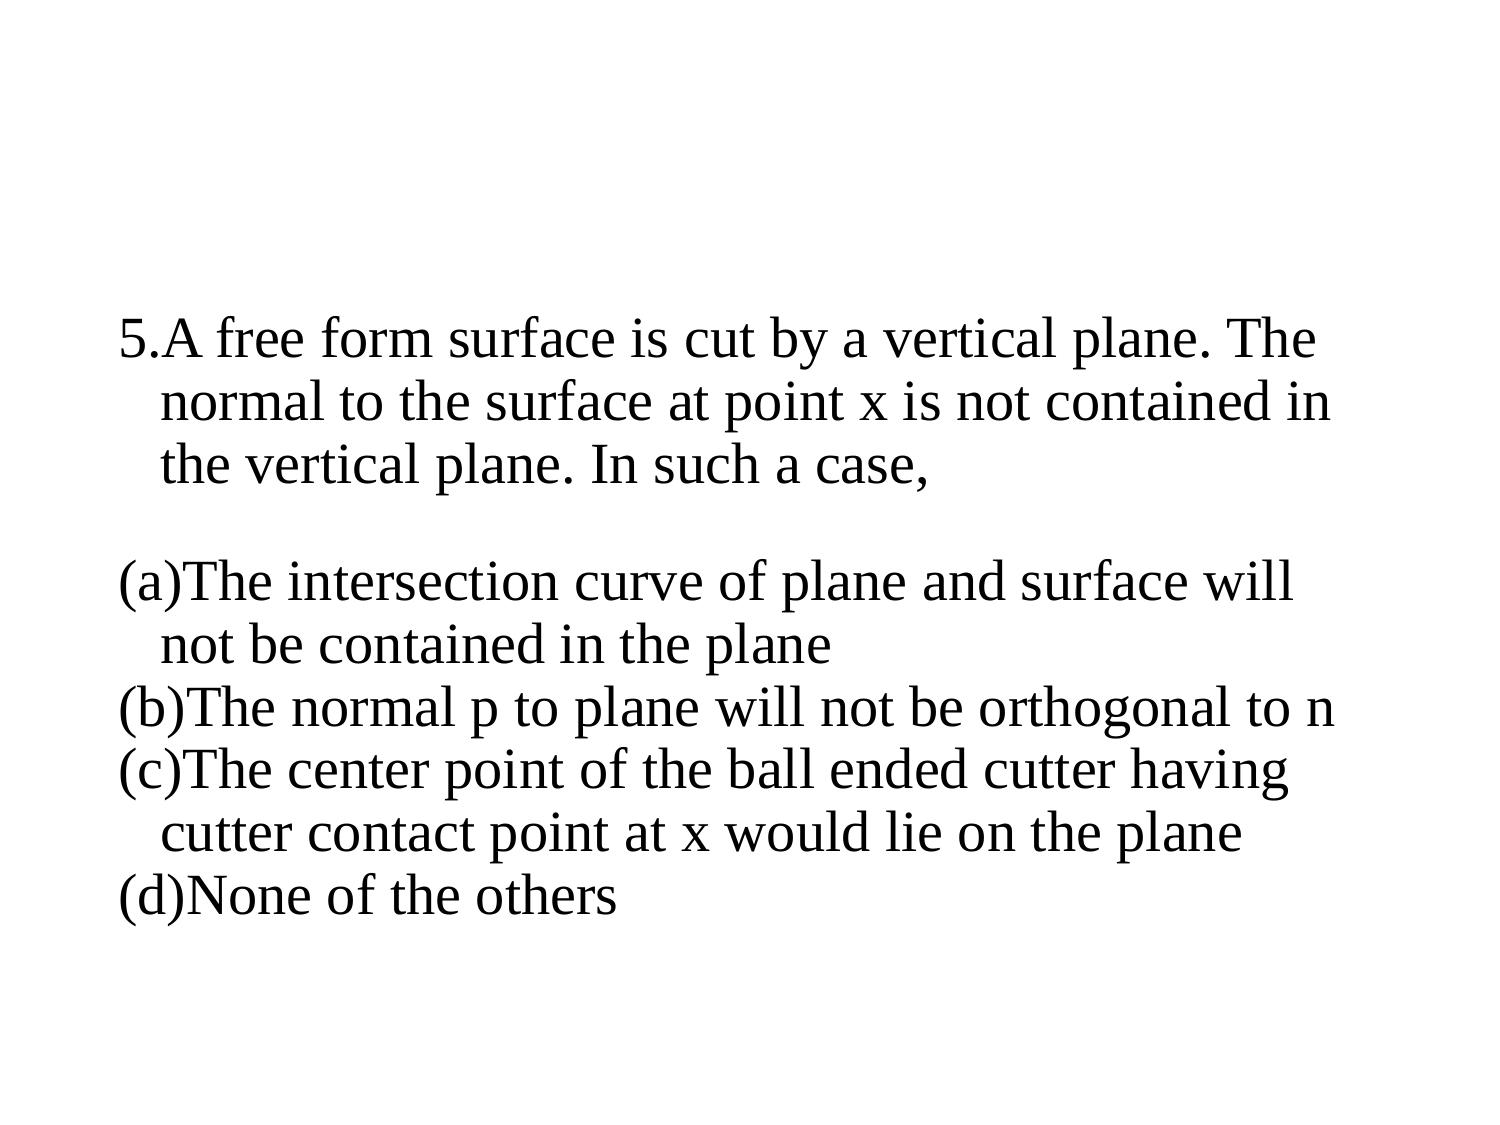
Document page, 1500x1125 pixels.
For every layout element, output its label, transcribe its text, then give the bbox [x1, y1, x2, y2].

list A free form surface is cut by a vertical plane. The normal to the surface at point x is not contained in the vertical plane. In such a case, The intersection curve of plane and surface will not be contained in the plane The normal p to plane will not be orthogonal to n The center point of the ball ended cutter having cutter contact point at x would lie on the plane None of the others [103, 299, 1397, 1014]
